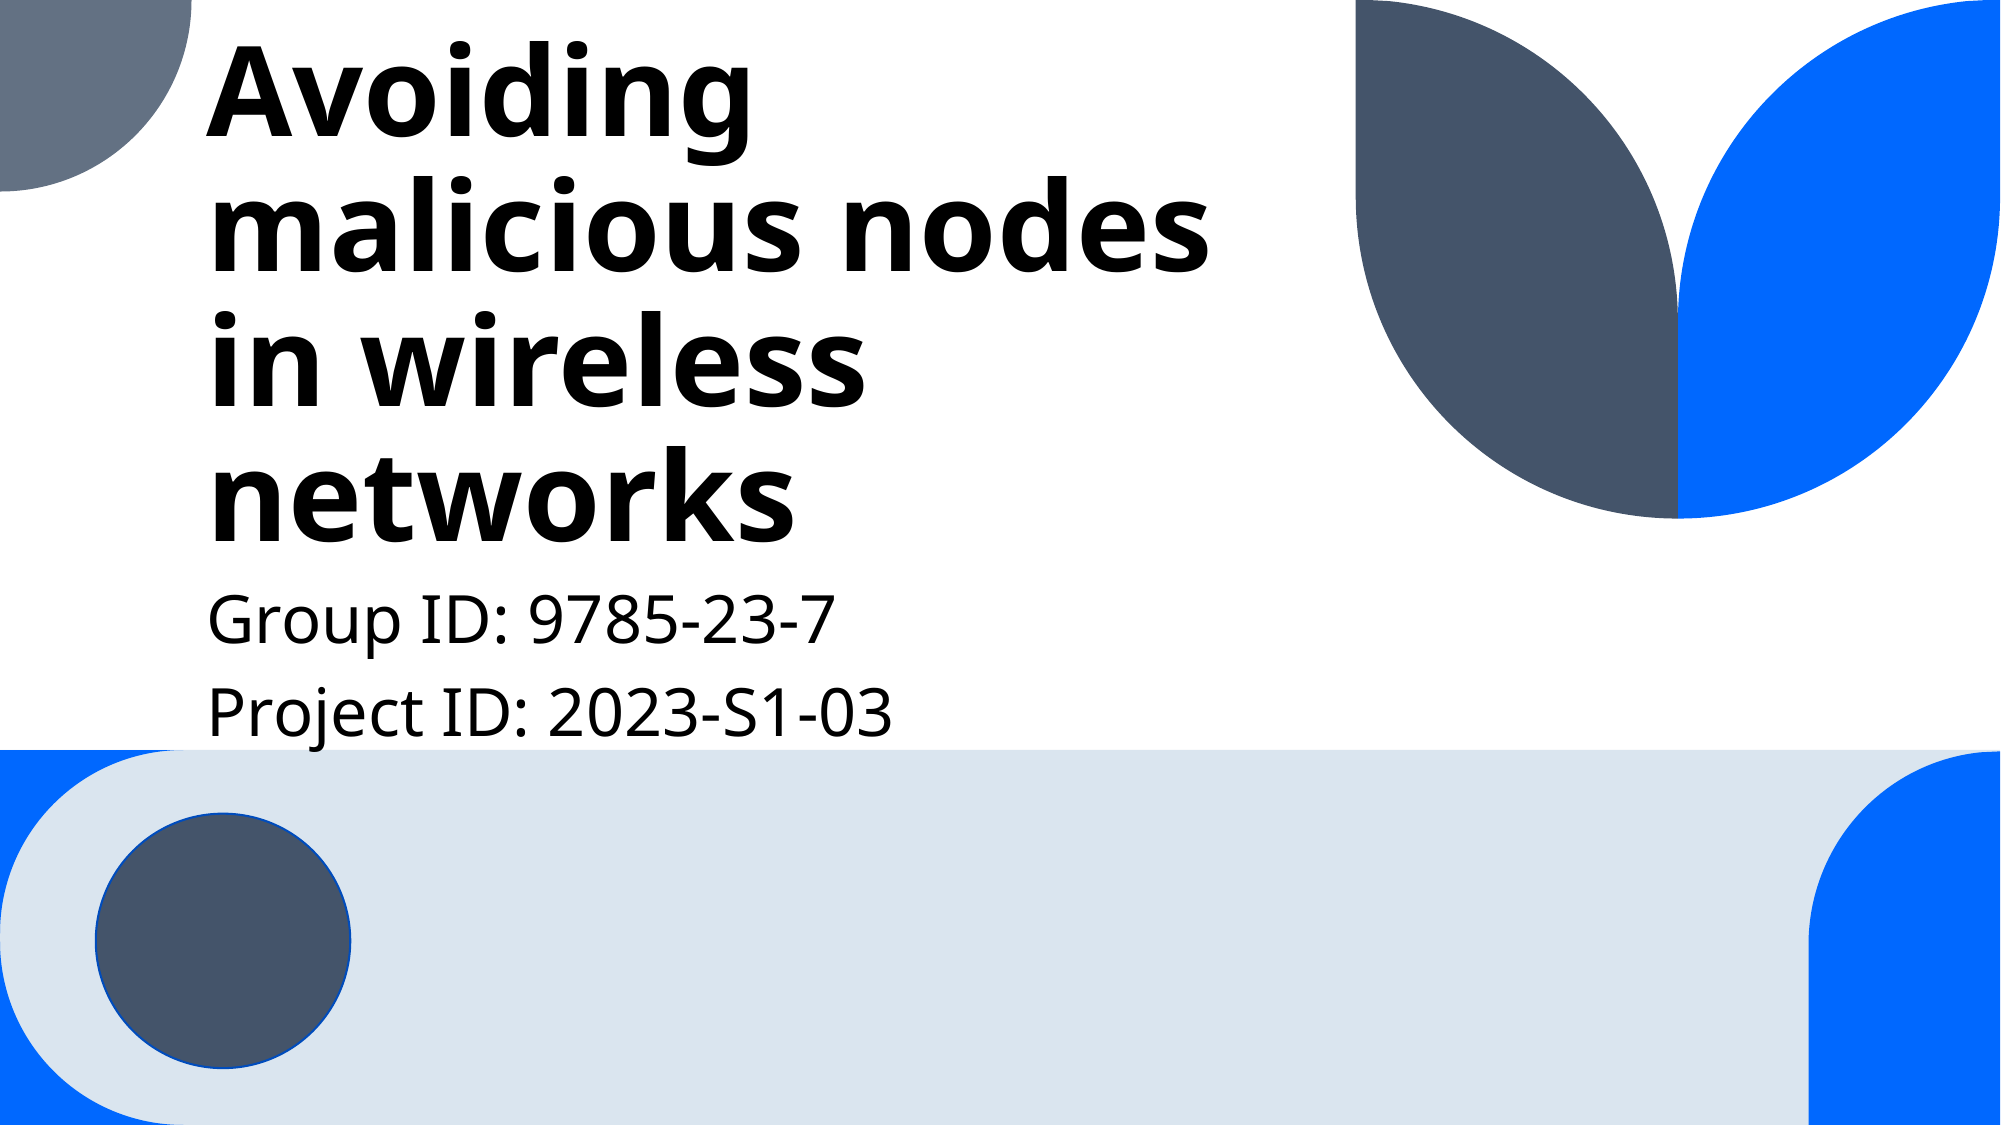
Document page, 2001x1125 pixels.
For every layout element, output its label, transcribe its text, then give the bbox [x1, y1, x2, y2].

title Avoiding malicious nodes in wireless networks [191, 38, 1356, 576]
subtitle Group ID: 9785-23-7 Project ID: 2023-S1-03 [191, 586, 1809, 751]
